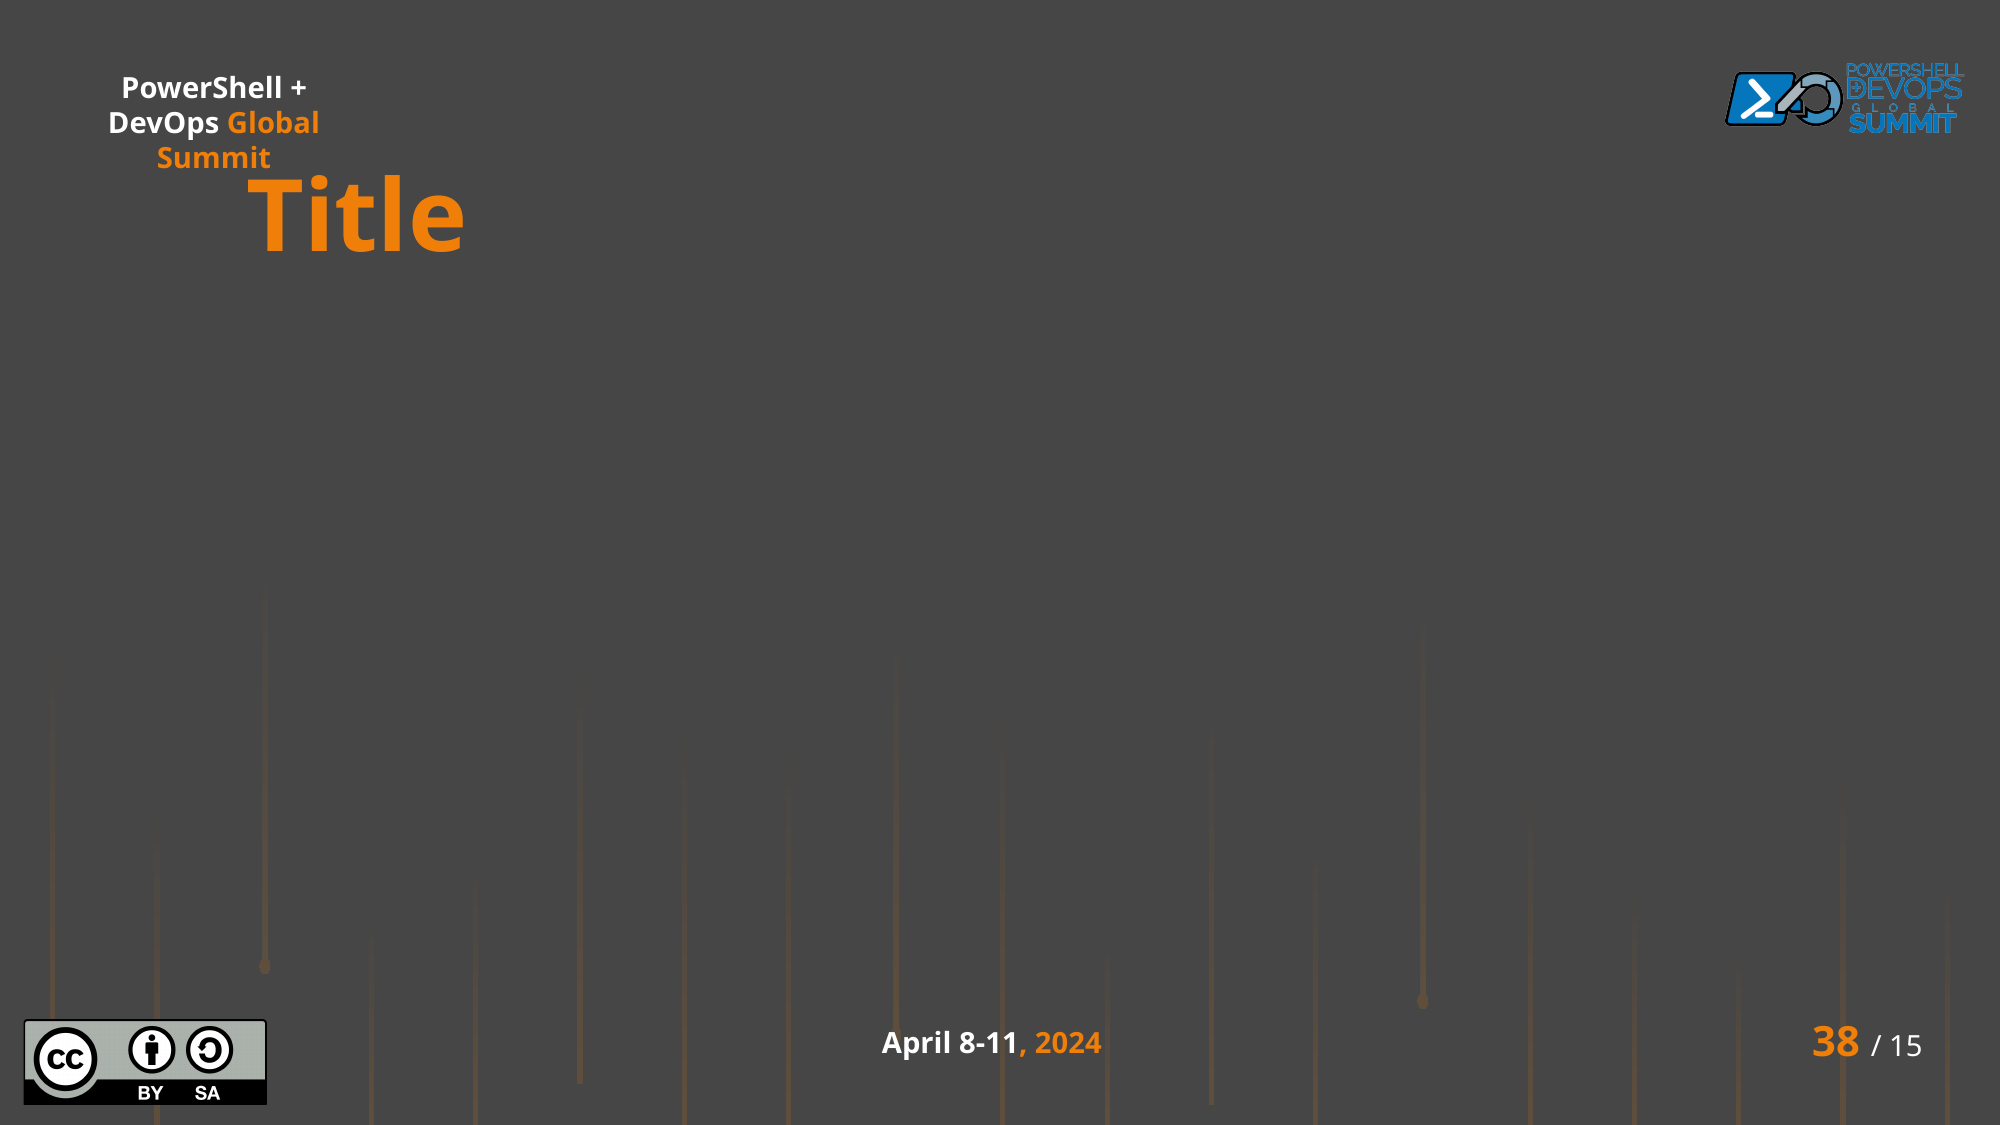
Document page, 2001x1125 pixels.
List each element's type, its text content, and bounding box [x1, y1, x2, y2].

text_box Title [231, 144, 1769, 279]
picture [23, 1019, 267, 1105]
picture [1725, 61, 1965, 139]
